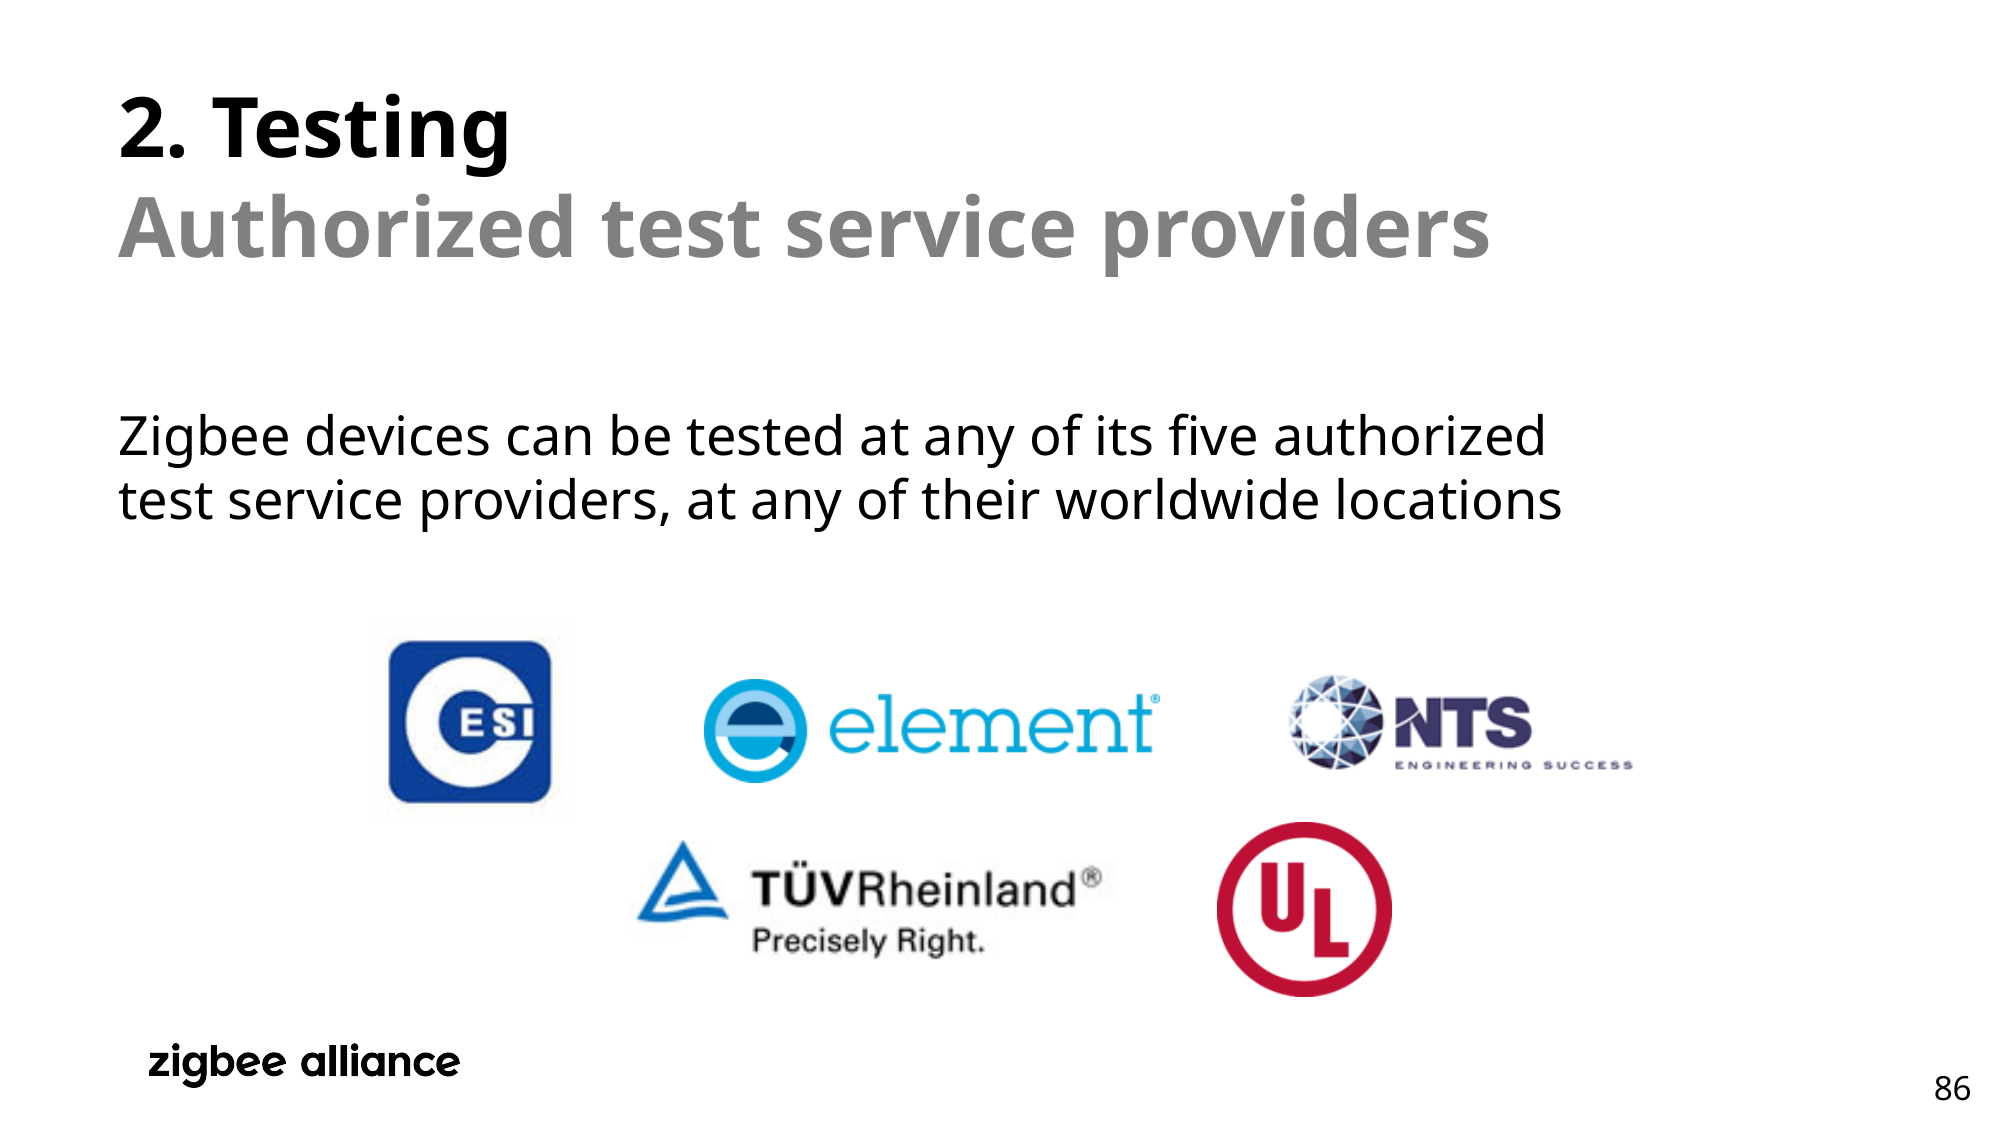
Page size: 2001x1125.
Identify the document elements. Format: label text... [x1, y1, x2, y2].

text_box Zigbee devices can be tested at any of its five authorized test service providers, at any of their worldwide locations [103, 302, 1634, 554]
text_box 2. Testing Authorized test service providers [103, 85, 1800, 262]
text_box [368, 621, 1643, 997]
picture [149, 1043, 460, 1088]
